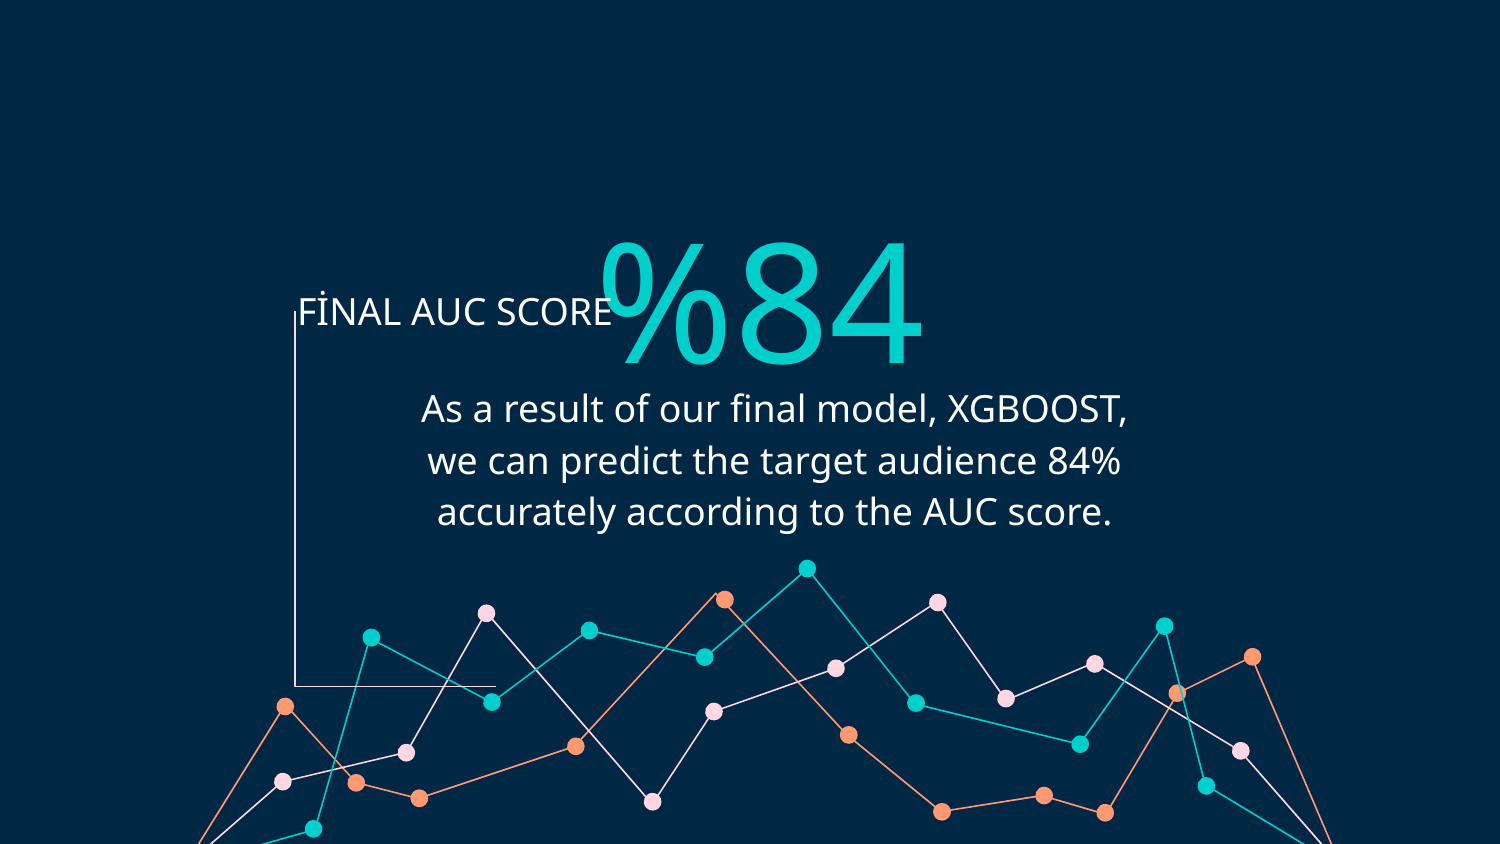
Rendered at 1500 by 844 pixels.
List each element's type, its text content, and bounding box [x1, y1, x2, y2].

list As a result of our final model, XGBOOST, we can predict the target audience 84% accurately according to the AUC score. [384, 363, 1166, 481]
title %84 [294, 210, 1227, 413]
text_box FİNAL AUC SCORE [282, 273, 642, 349]
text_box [207, 397, 584, 600]
